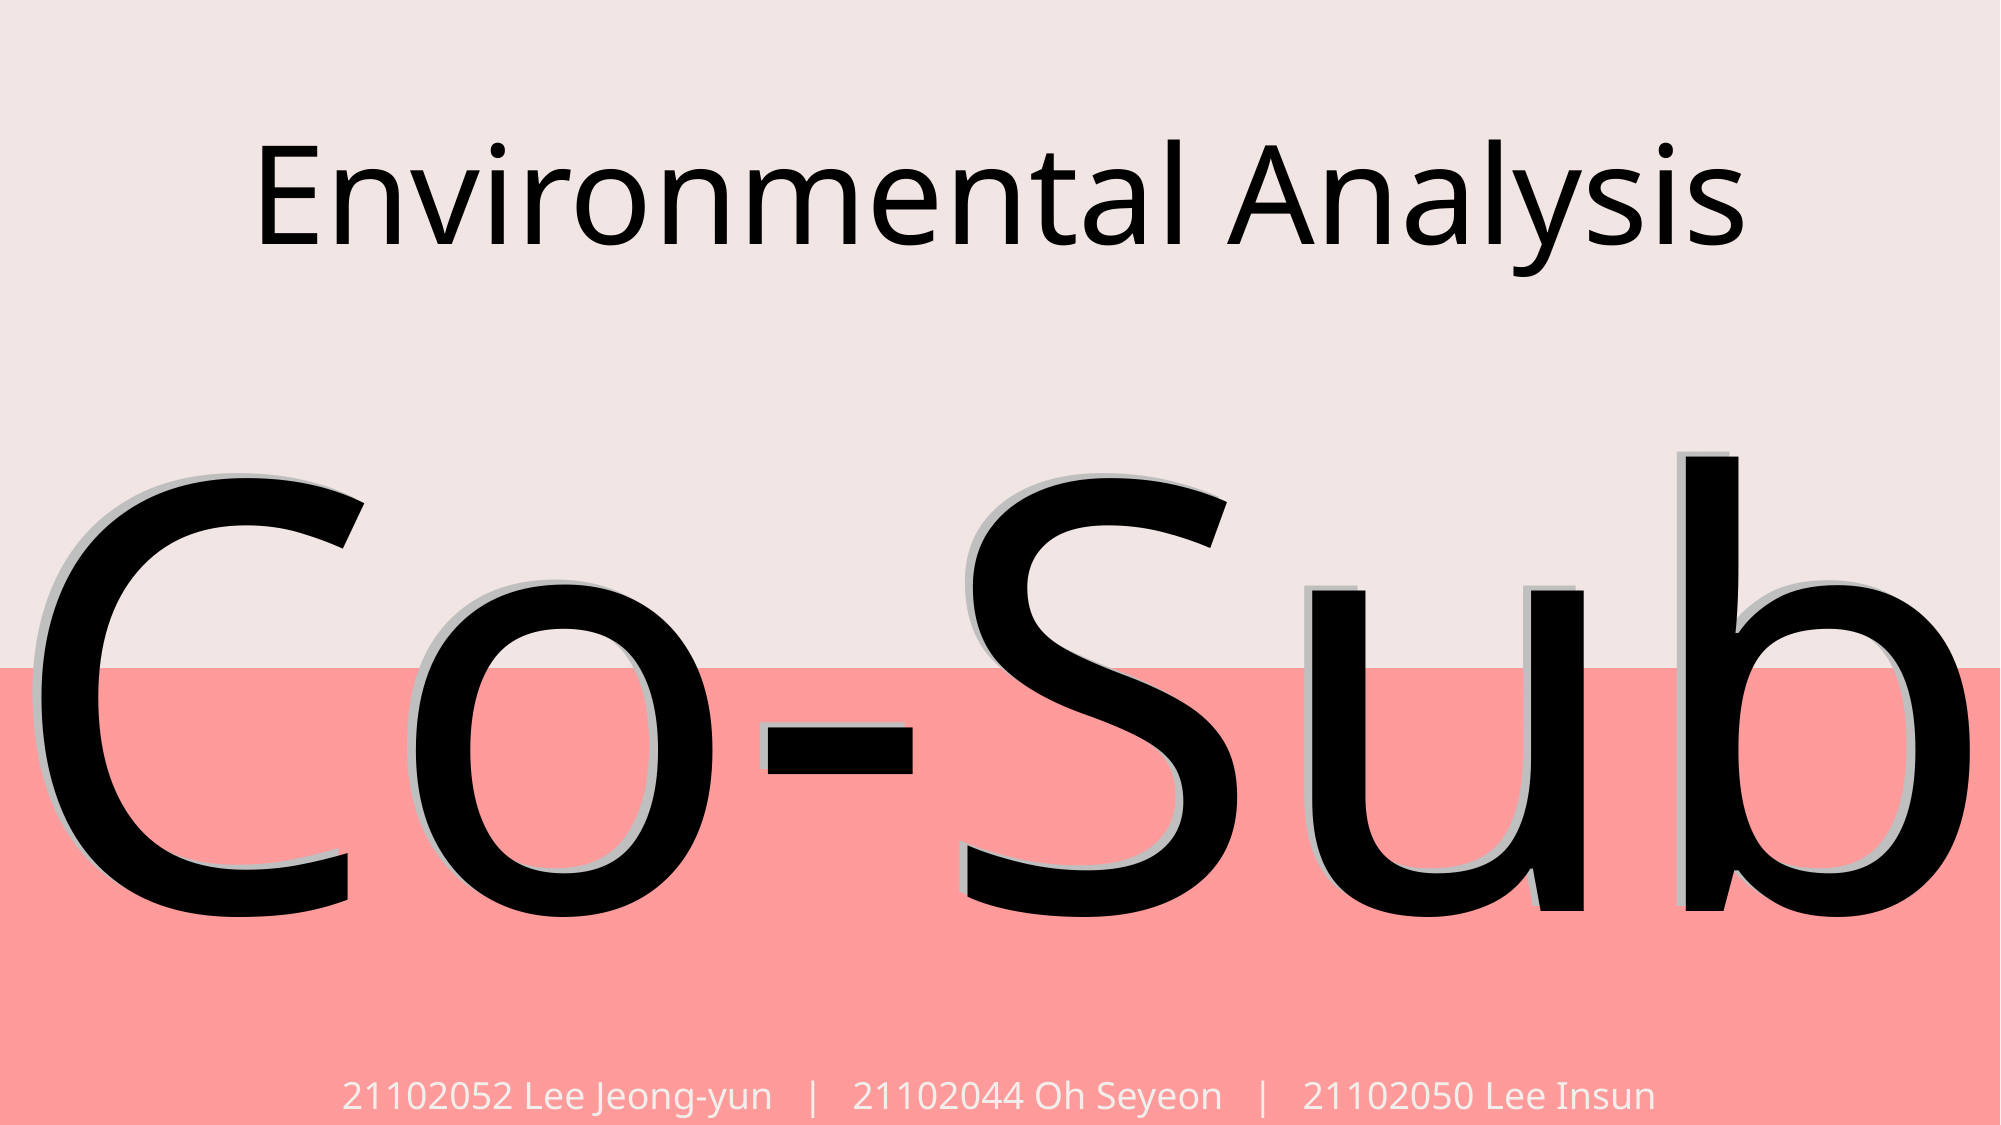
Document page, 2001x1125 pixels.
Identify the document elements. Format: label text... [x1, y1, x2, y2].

picture [0, 0, 2001, 1125]
text_box Environmental Analysis [234, 99, 1766, 280]
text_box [335, 300, 1665, 1046]
text_box 21102052 Lee Jeong-yun | 21102044 Oh Seyeon | 21102050 Lee Insun [0, 1064, 2000, 1125]
